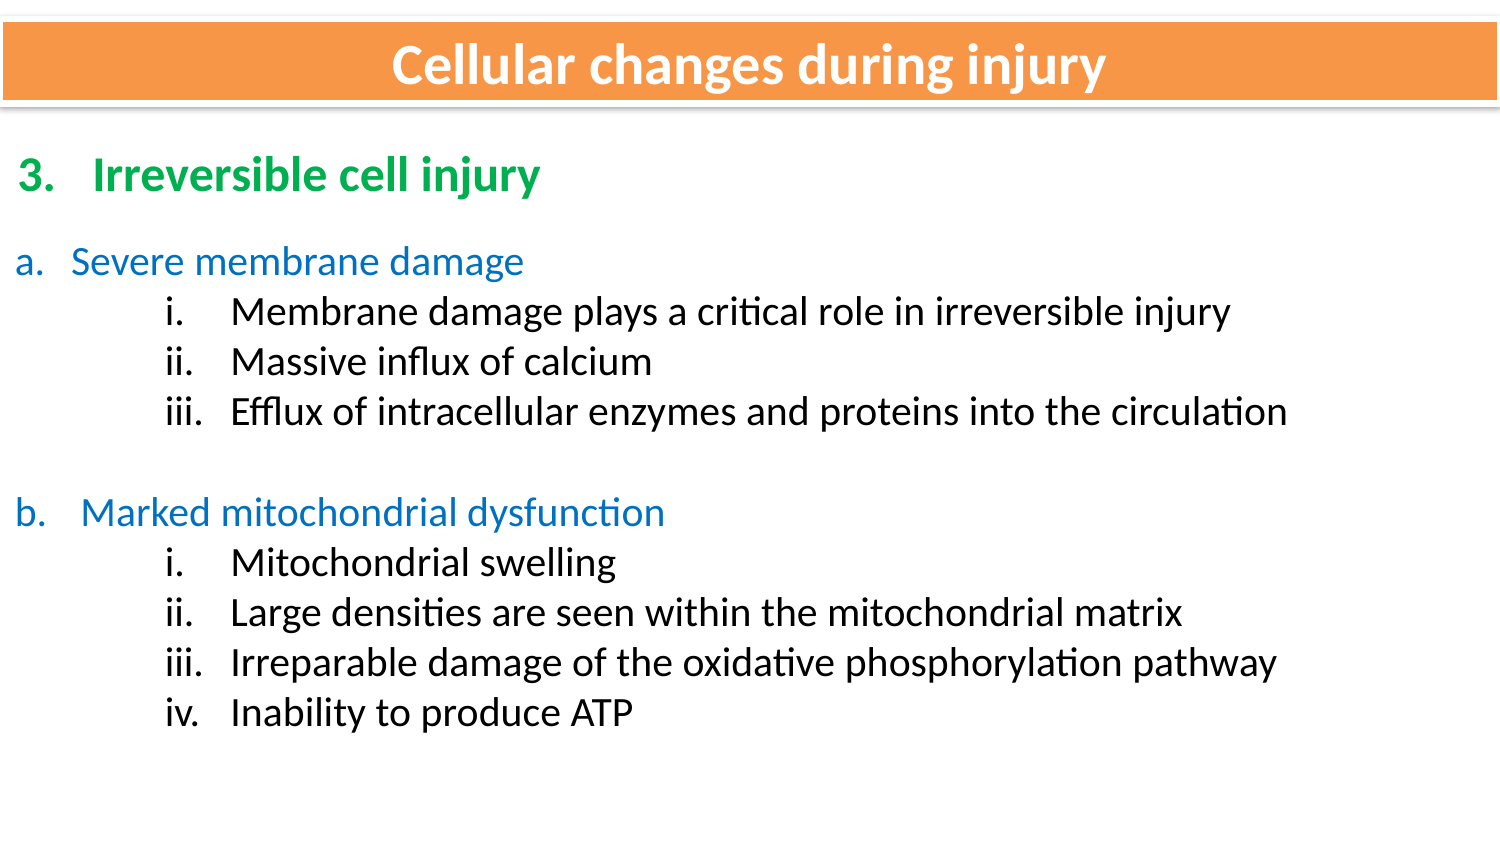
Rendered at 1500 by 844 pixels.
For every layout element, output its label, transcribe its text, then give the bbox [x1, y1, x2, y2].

text_box Irreversible cell injury [2, 133, 557, 209]
text_box Cellular changes during injury [0, 16, 1500, 107]
text_box Severe membrane damage Membrane damage plays a critical role in irreversible injury Massive influx of calcium Efflux of intracellular enzymes and proteins into the circulation Marked mitochondrial dysfunction Mitochondrial swelling Large densities are seen within the mitochondrial matrix Irreparable damage of the oxidative phosphorylation pathway Inability to produce ATP [0, 226, 1500, 742]
